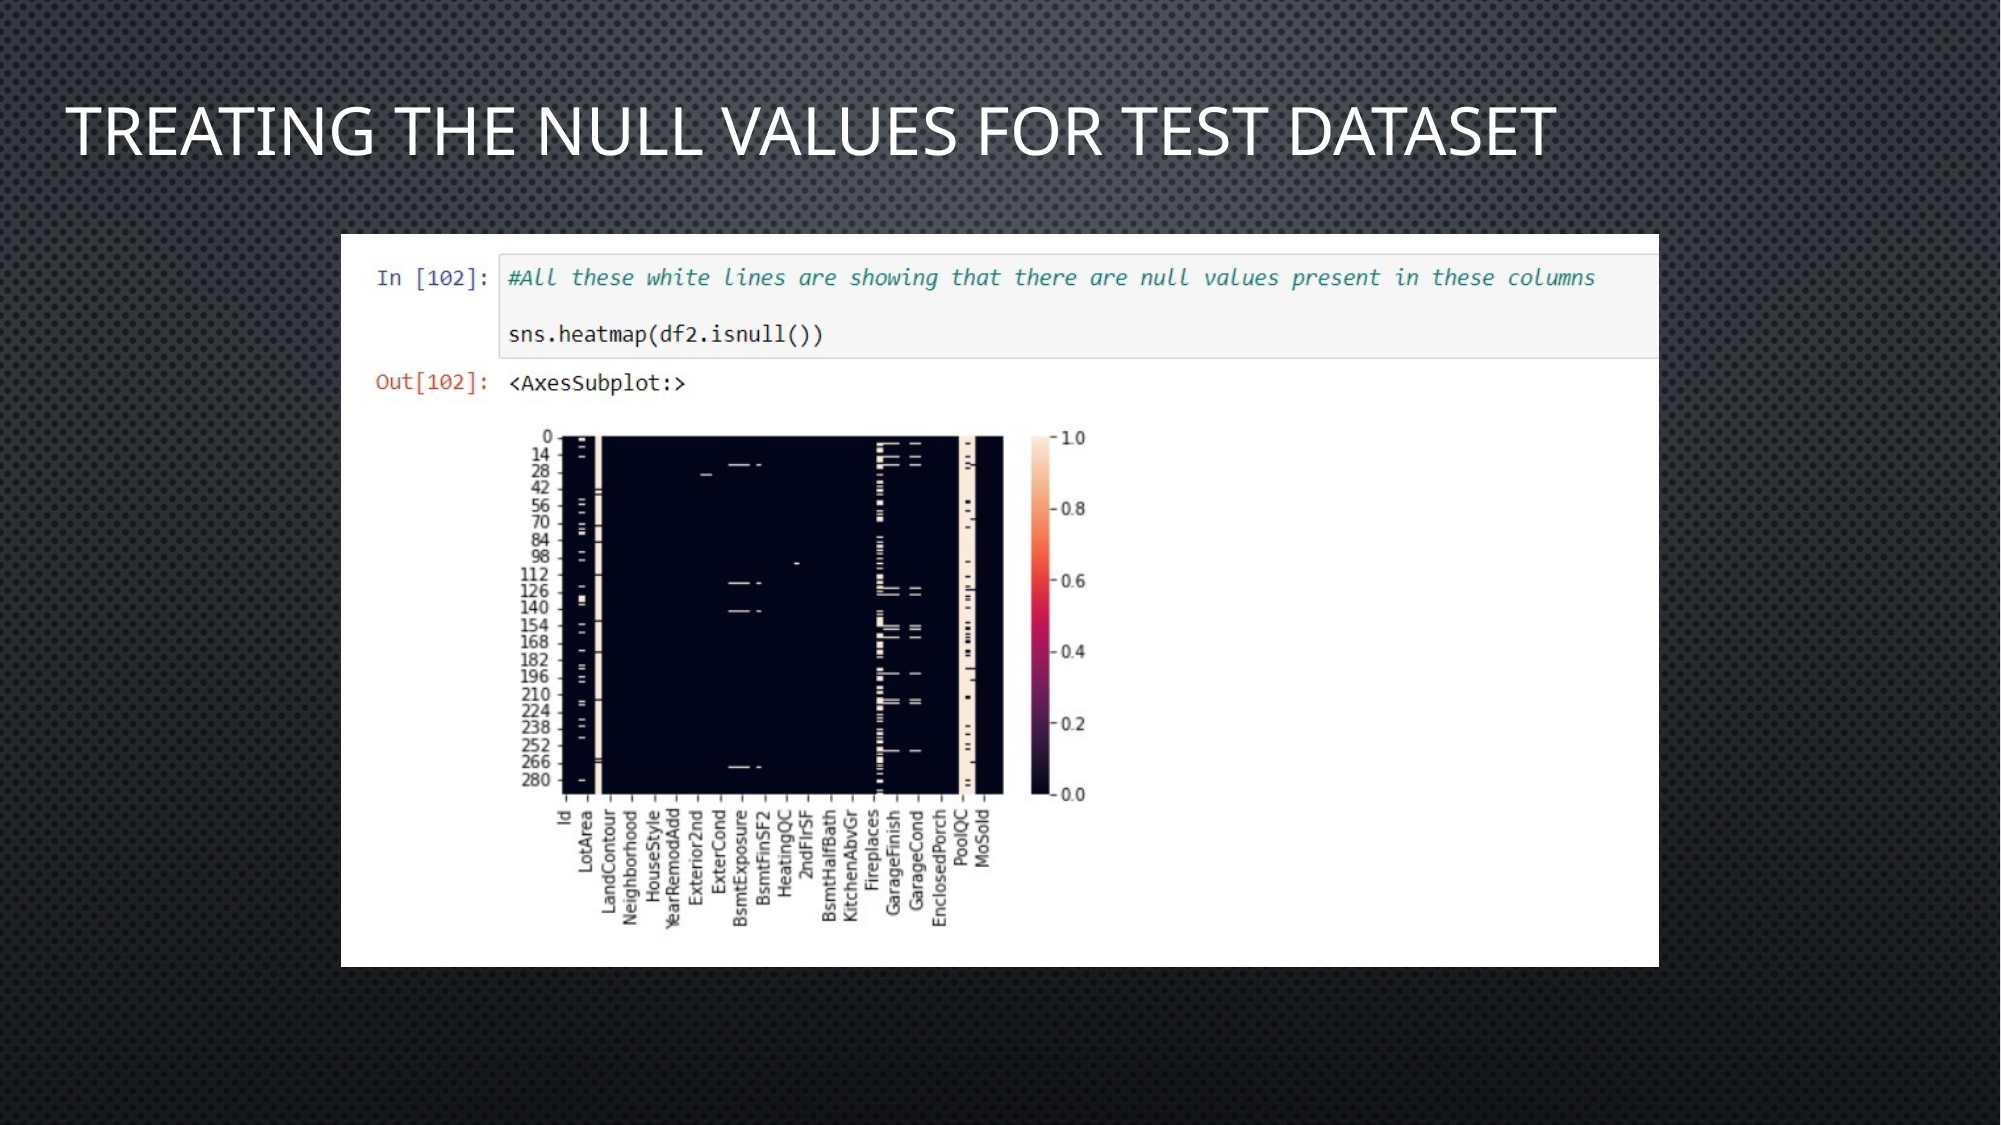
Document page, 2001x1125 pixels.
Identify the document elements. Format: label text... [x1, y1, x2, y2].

title TREATING THE NULL VALUES FOR TEST DATASET [50, 66, 1675, 190]
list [341, 234, 1659, 968]
